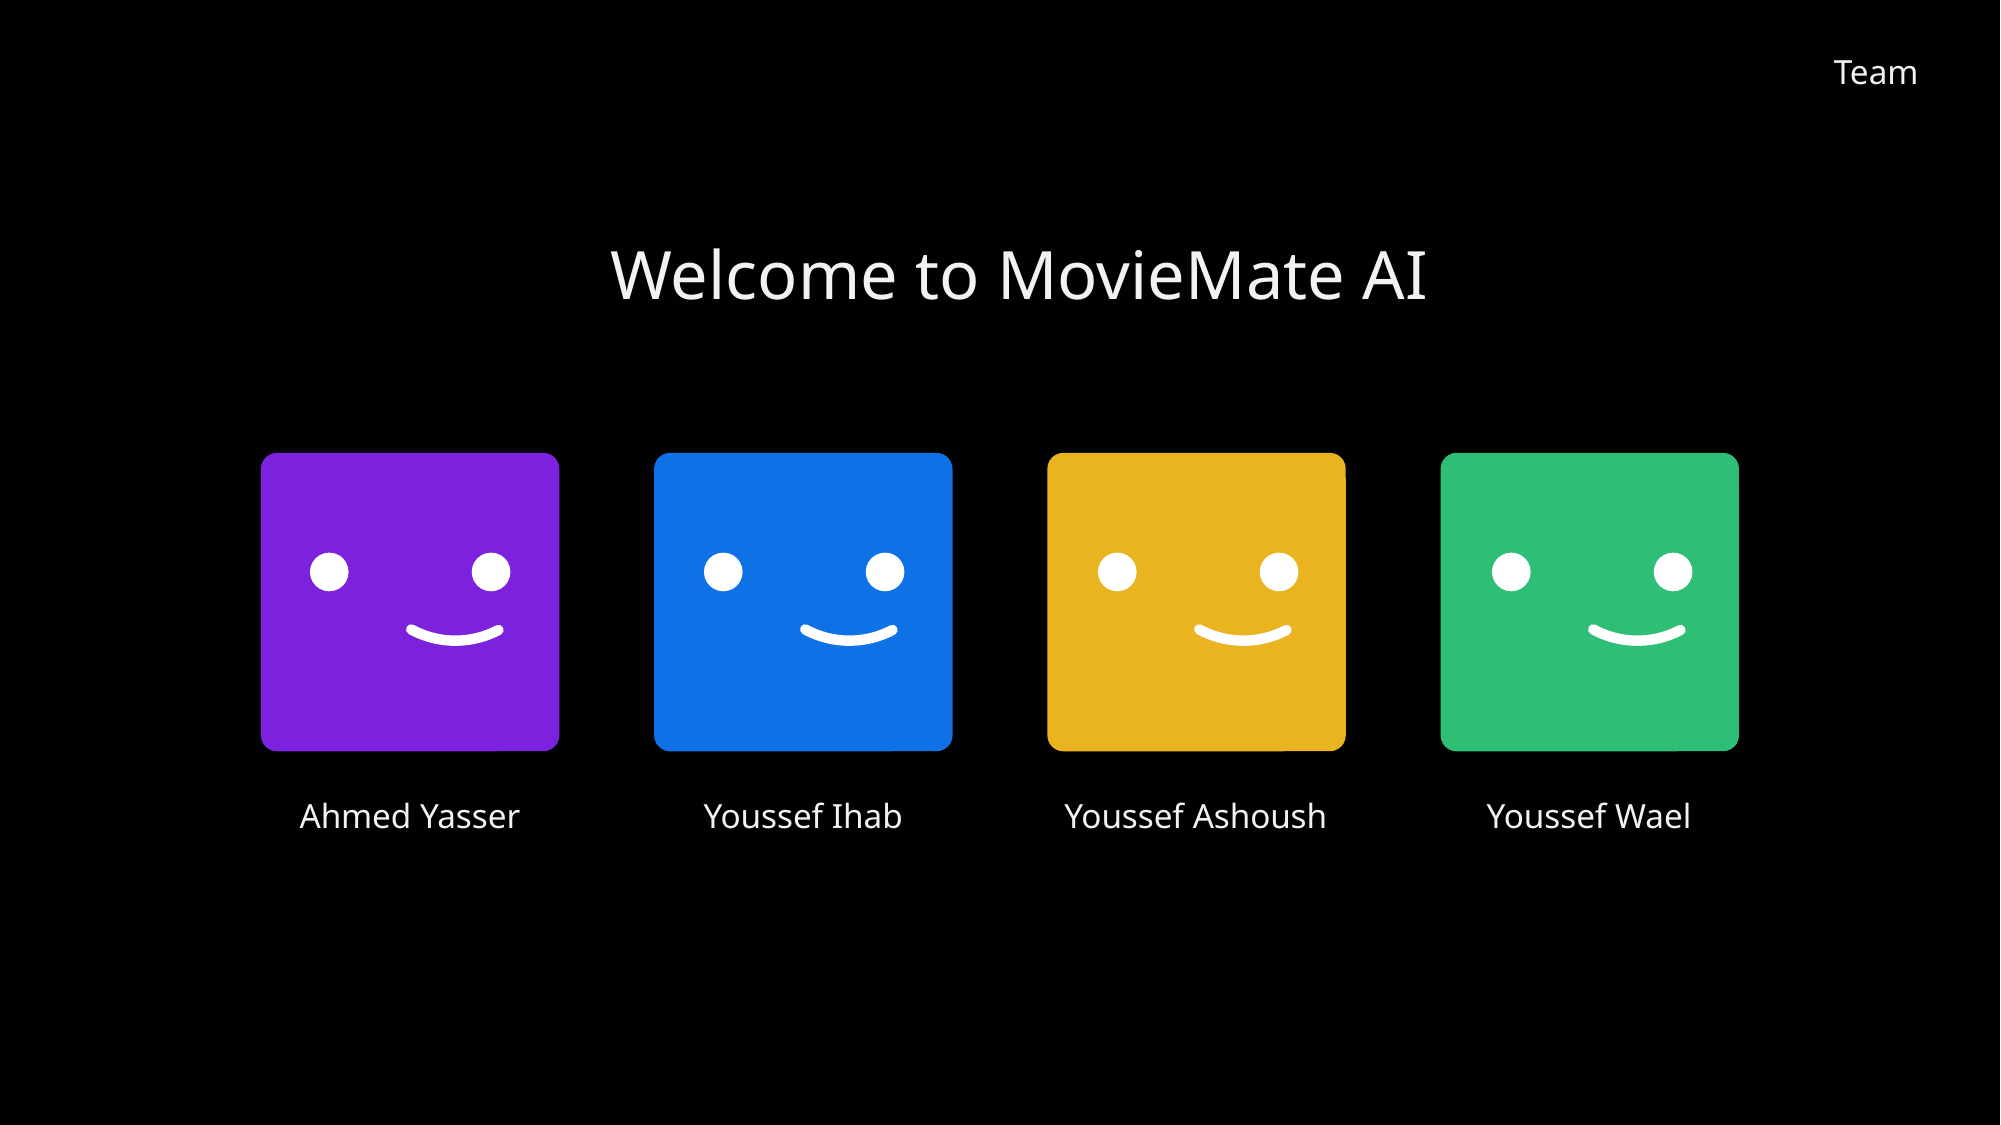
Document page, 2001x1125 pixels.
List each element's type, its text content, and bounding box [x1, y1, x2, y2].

text_box Youssef Ashoush [1025, 787, 1367, 843]
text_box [1440, 452, 1740, 752]
text_box Welcome to MovieMate AI [527, 225, 1513, 320]
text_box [260, 452, 560, 752]
text_box Youssef Wael [1418, 787, 1760, 843]
text_box Ahmed Yasser [239, 787, 581, 843]
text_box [654, 452, 953, 752]
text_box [1047, 452, 1346, 752]
text_box Team [1792, 44, 1934, 99]
text_box Youssef Ihab [633, 787, 974, 843]
